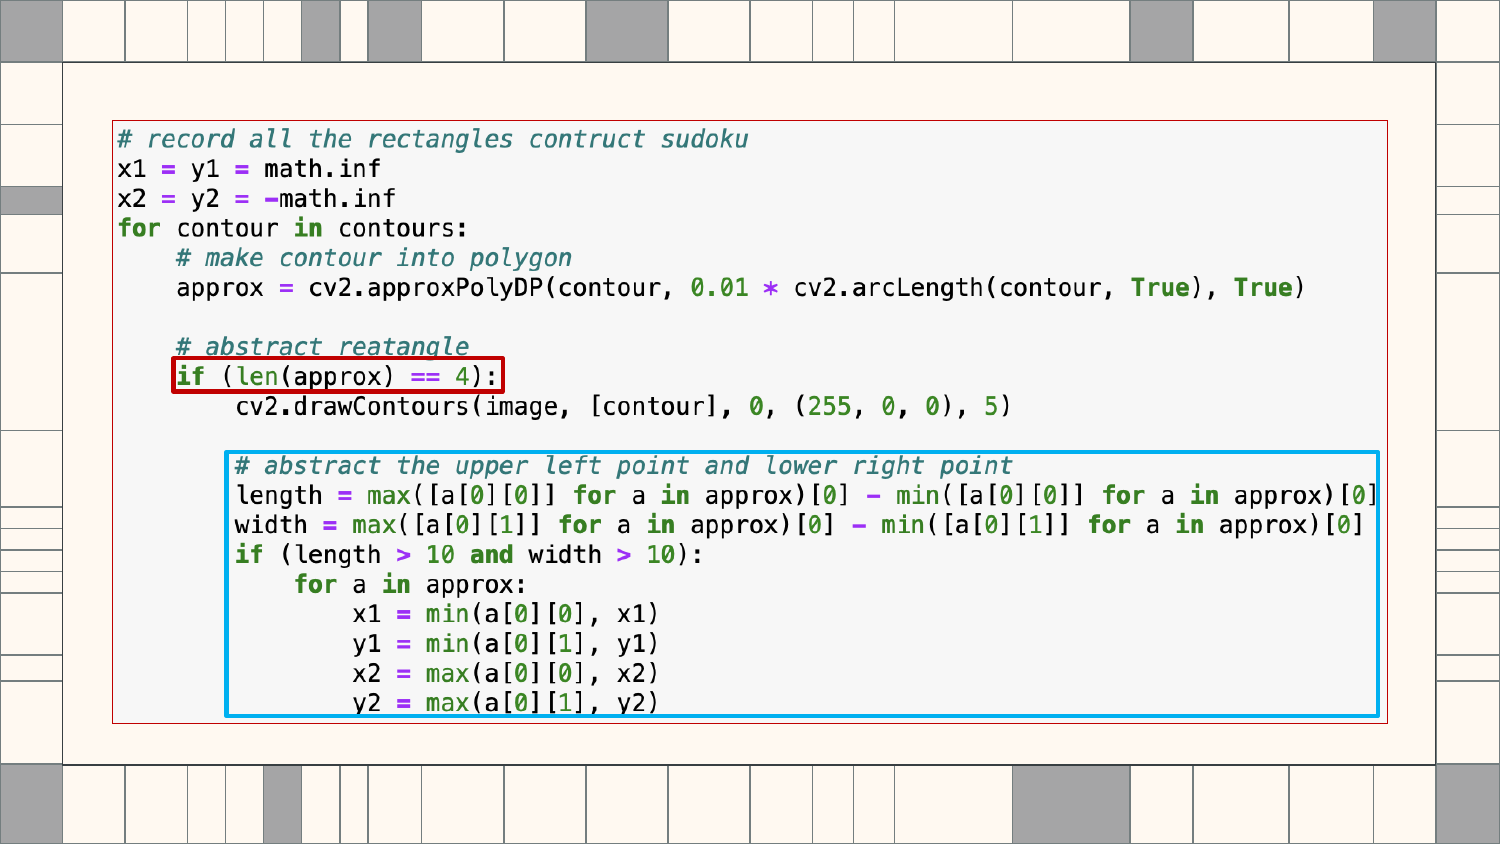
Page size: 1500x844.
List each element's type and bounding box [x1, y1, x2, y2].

picture [112, 120, 1388, 724]
